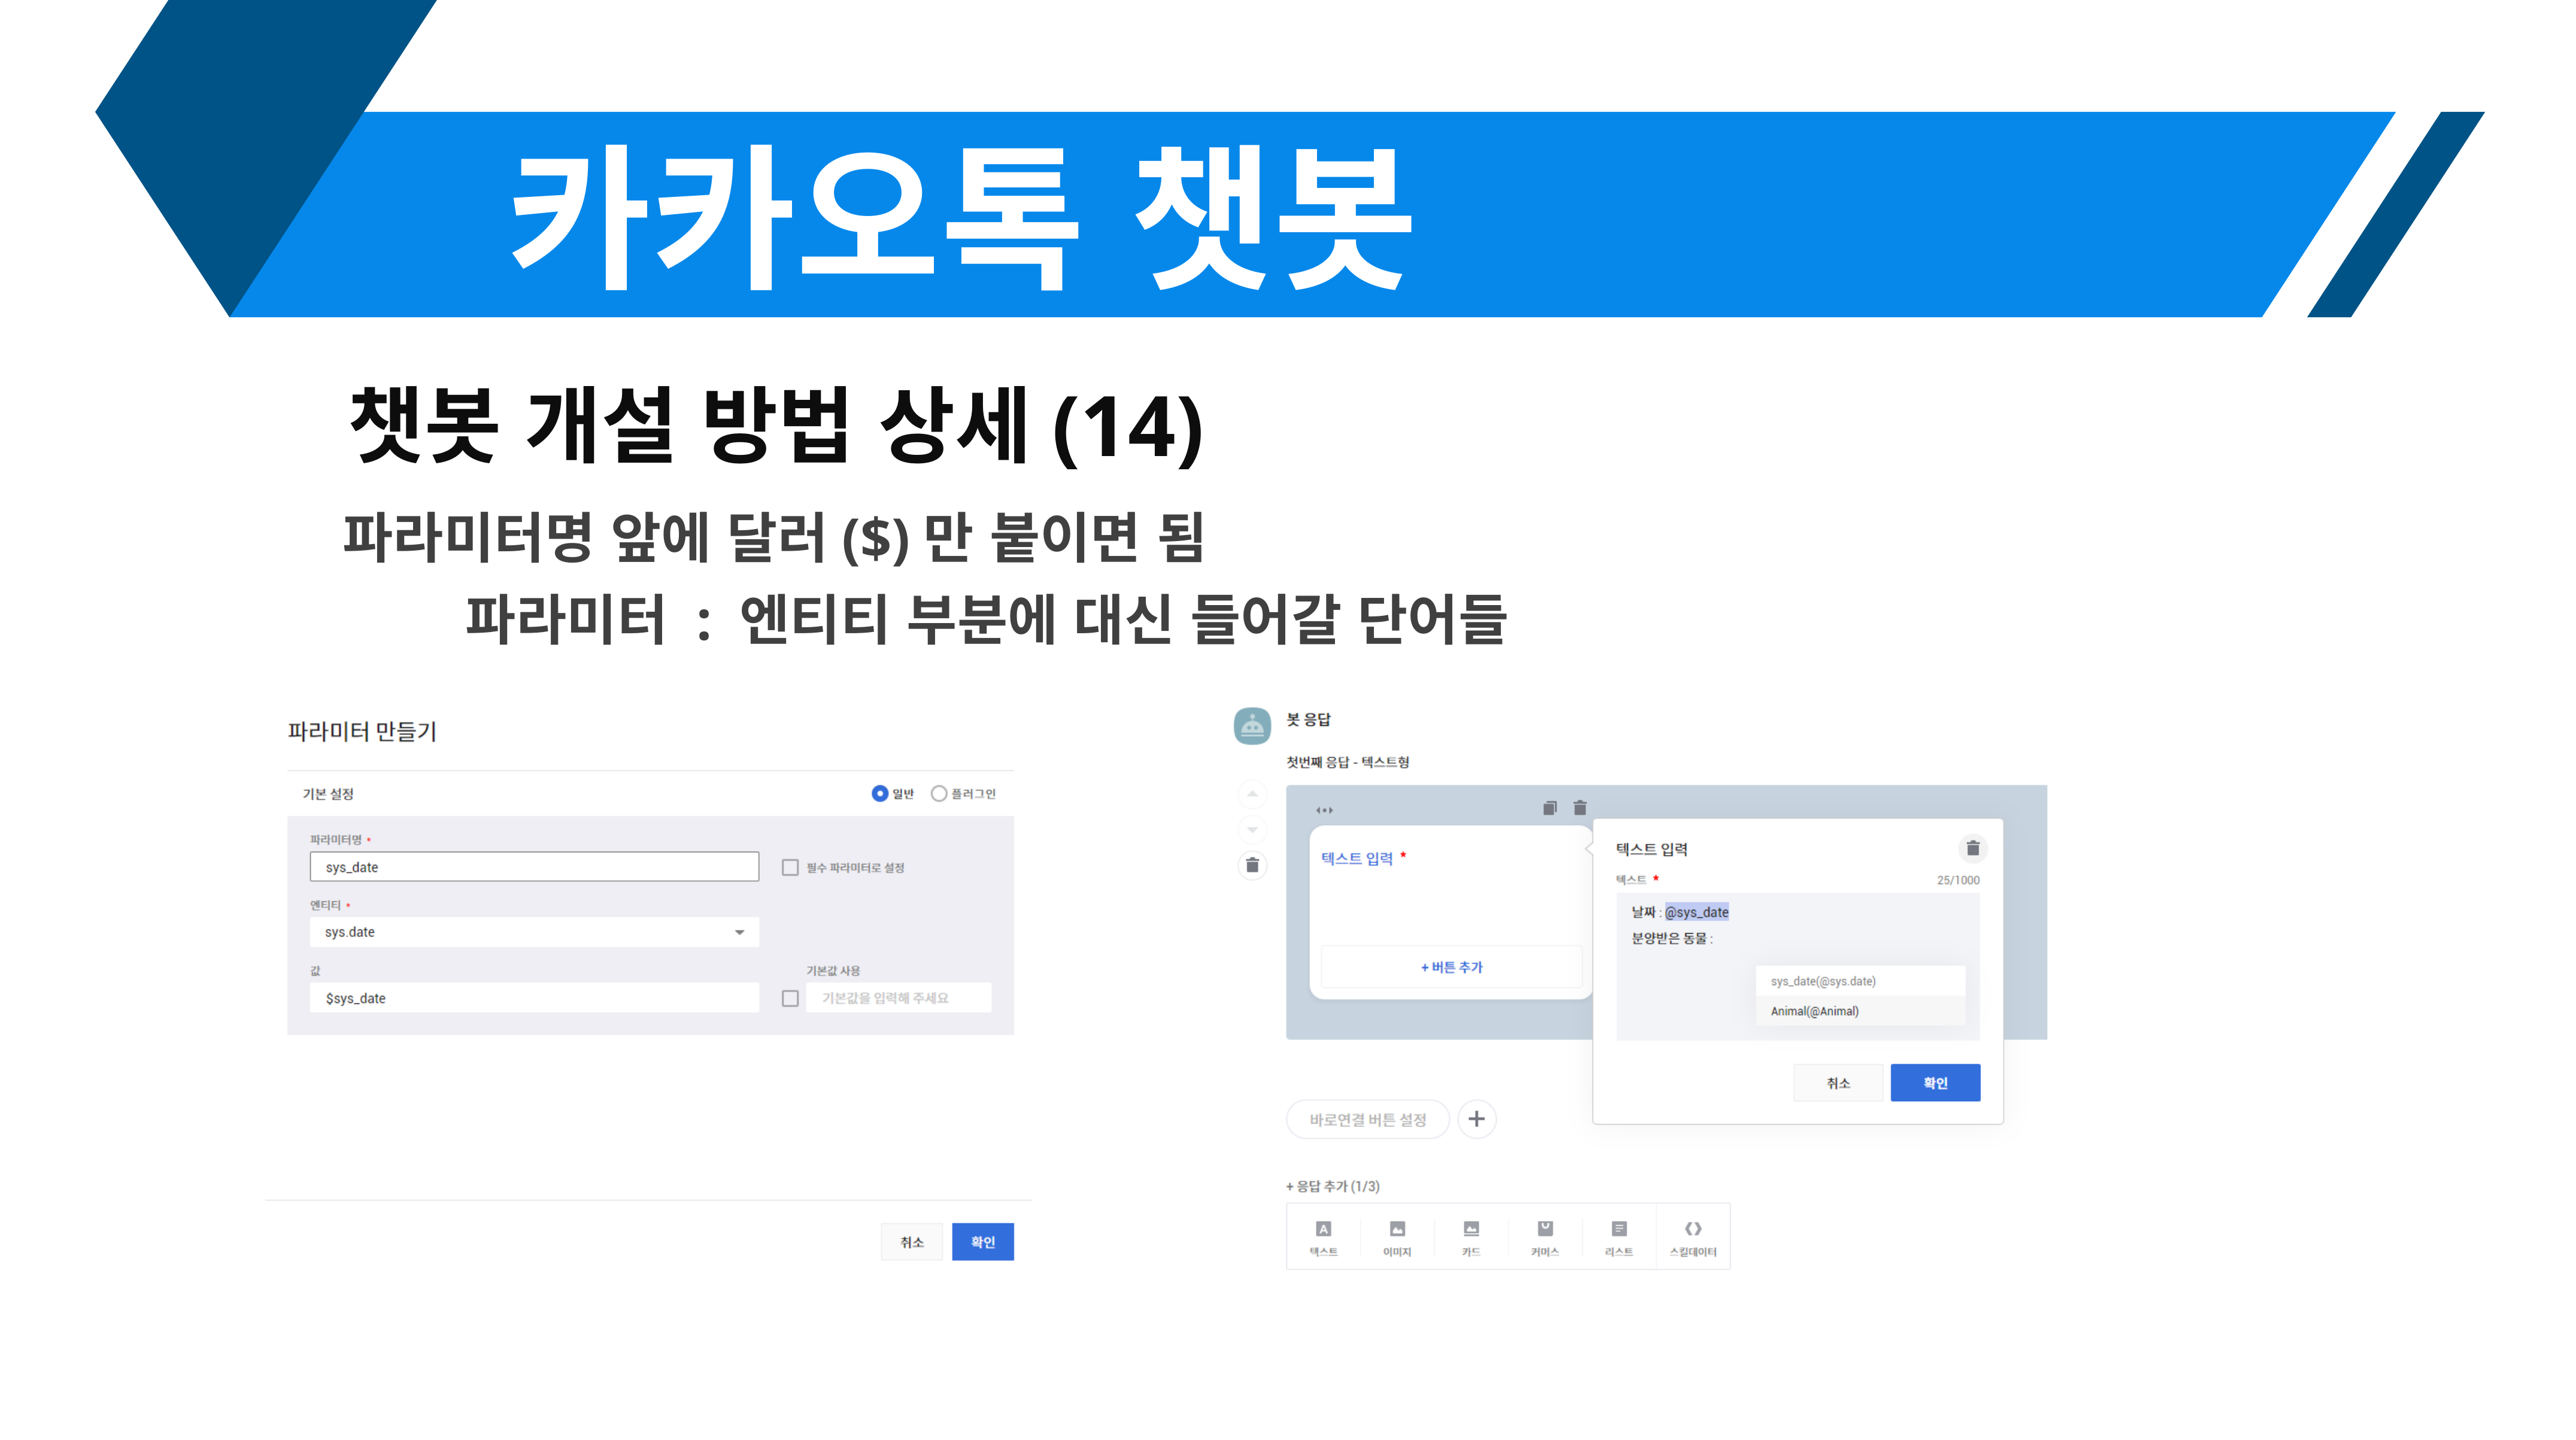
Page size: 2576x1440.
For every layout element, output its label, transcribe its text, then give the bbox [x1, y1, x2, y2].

text_box 챗봇 개설 방법 상세(14) [347, 372, 1204, 473]
picture [1221, 697, 2047, 1283]
text_box [95, 0, 437, 318]
picture [265, 697, 1032, 1277]
text_box 파라미터명 앞에 달러($)만 붙이면 됨 [342, 503, 1208, 569]
text_box [230, 111, 2396, 318]
text_box [2307, 111, 2486, 318]
text_box 카카오톡 챗봇 [506, 119, 1419, 308]
text_box 파라미터 : 엔티티 부분에 대신 들어갈 단어들 [465, 585, 1510, 651]
